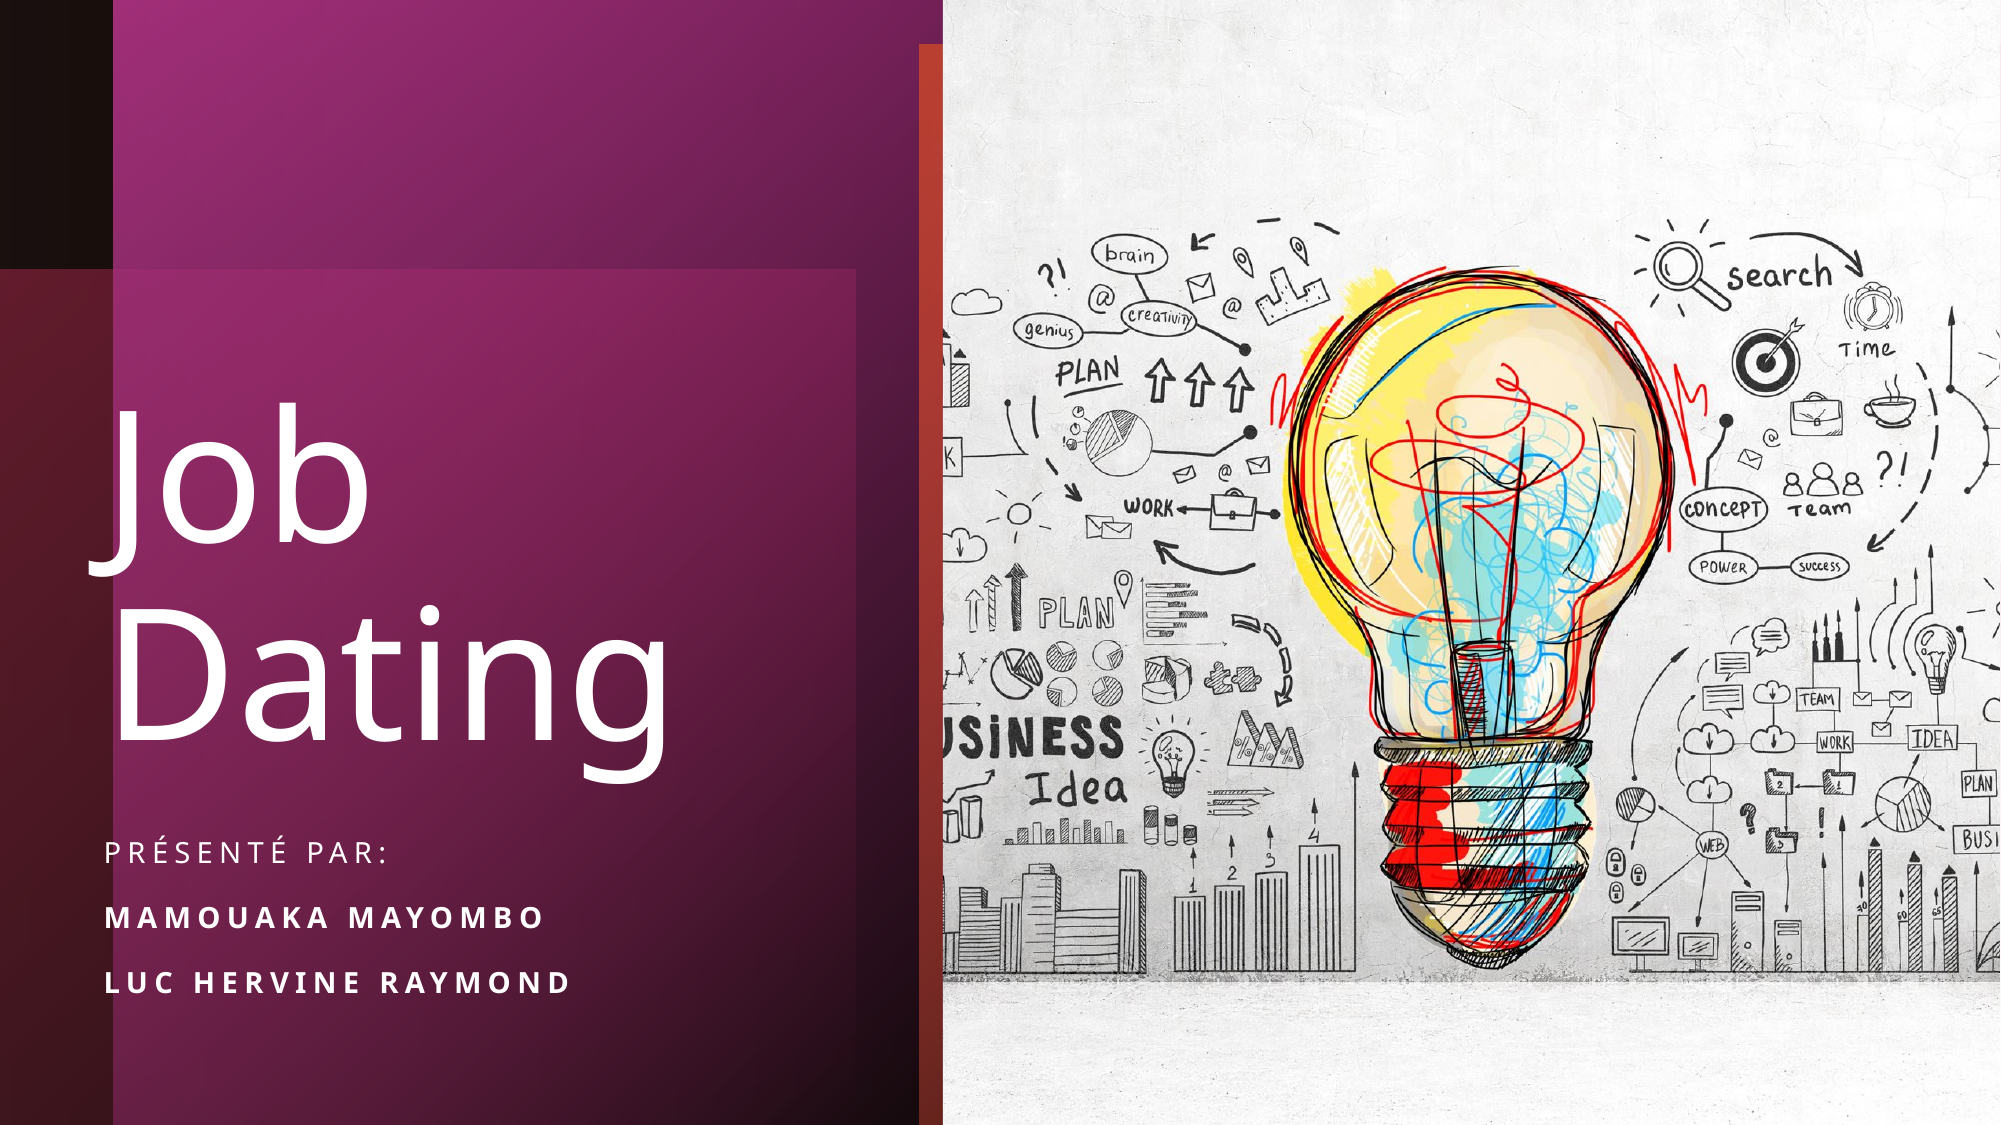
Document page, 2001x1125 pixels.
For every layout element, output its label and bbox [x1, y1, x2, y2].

text_box [0, 0, 942, 1125]
picture [942, 0, 2000, 1125]
